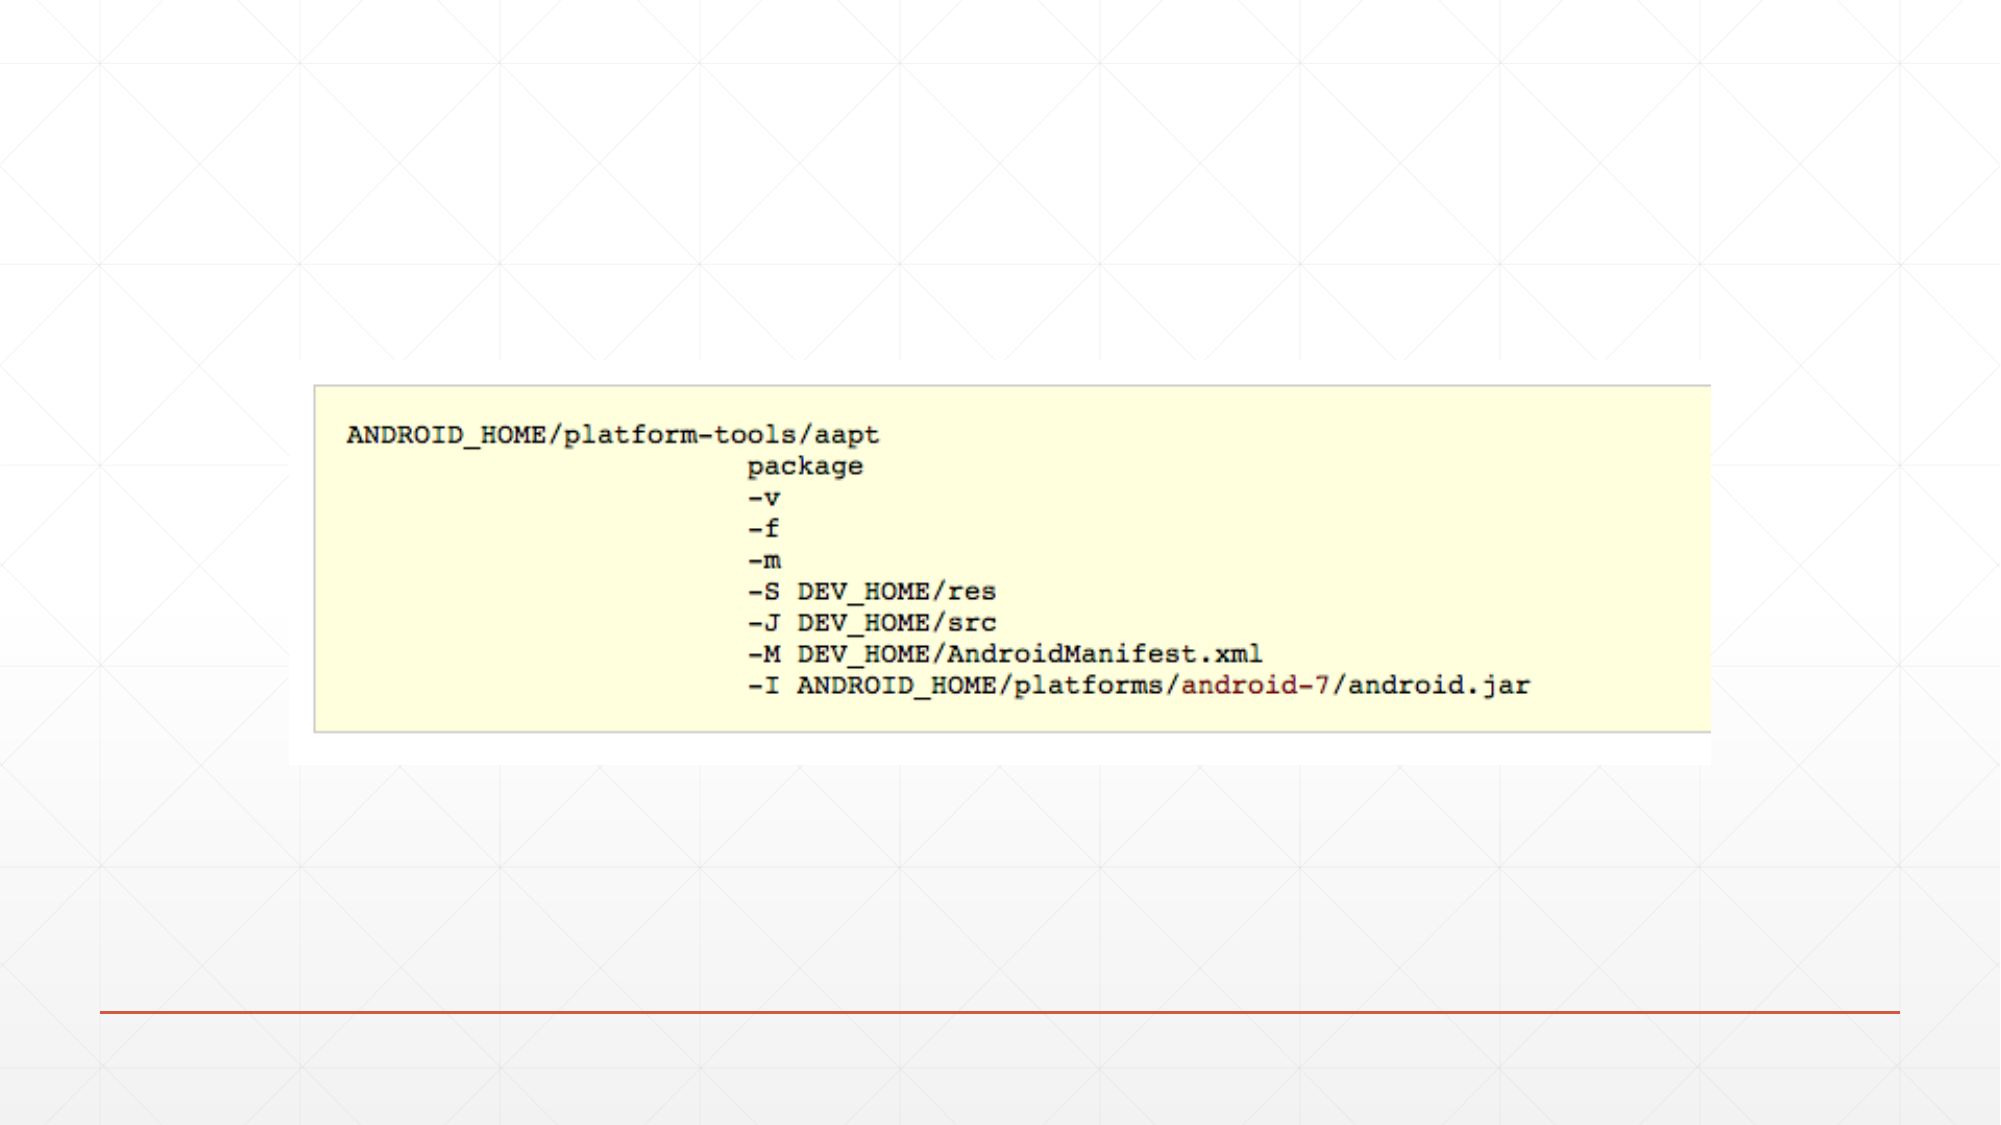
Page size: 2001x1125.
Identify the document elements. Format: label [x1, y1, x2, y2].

picture [289, 360, 1711, 765]
